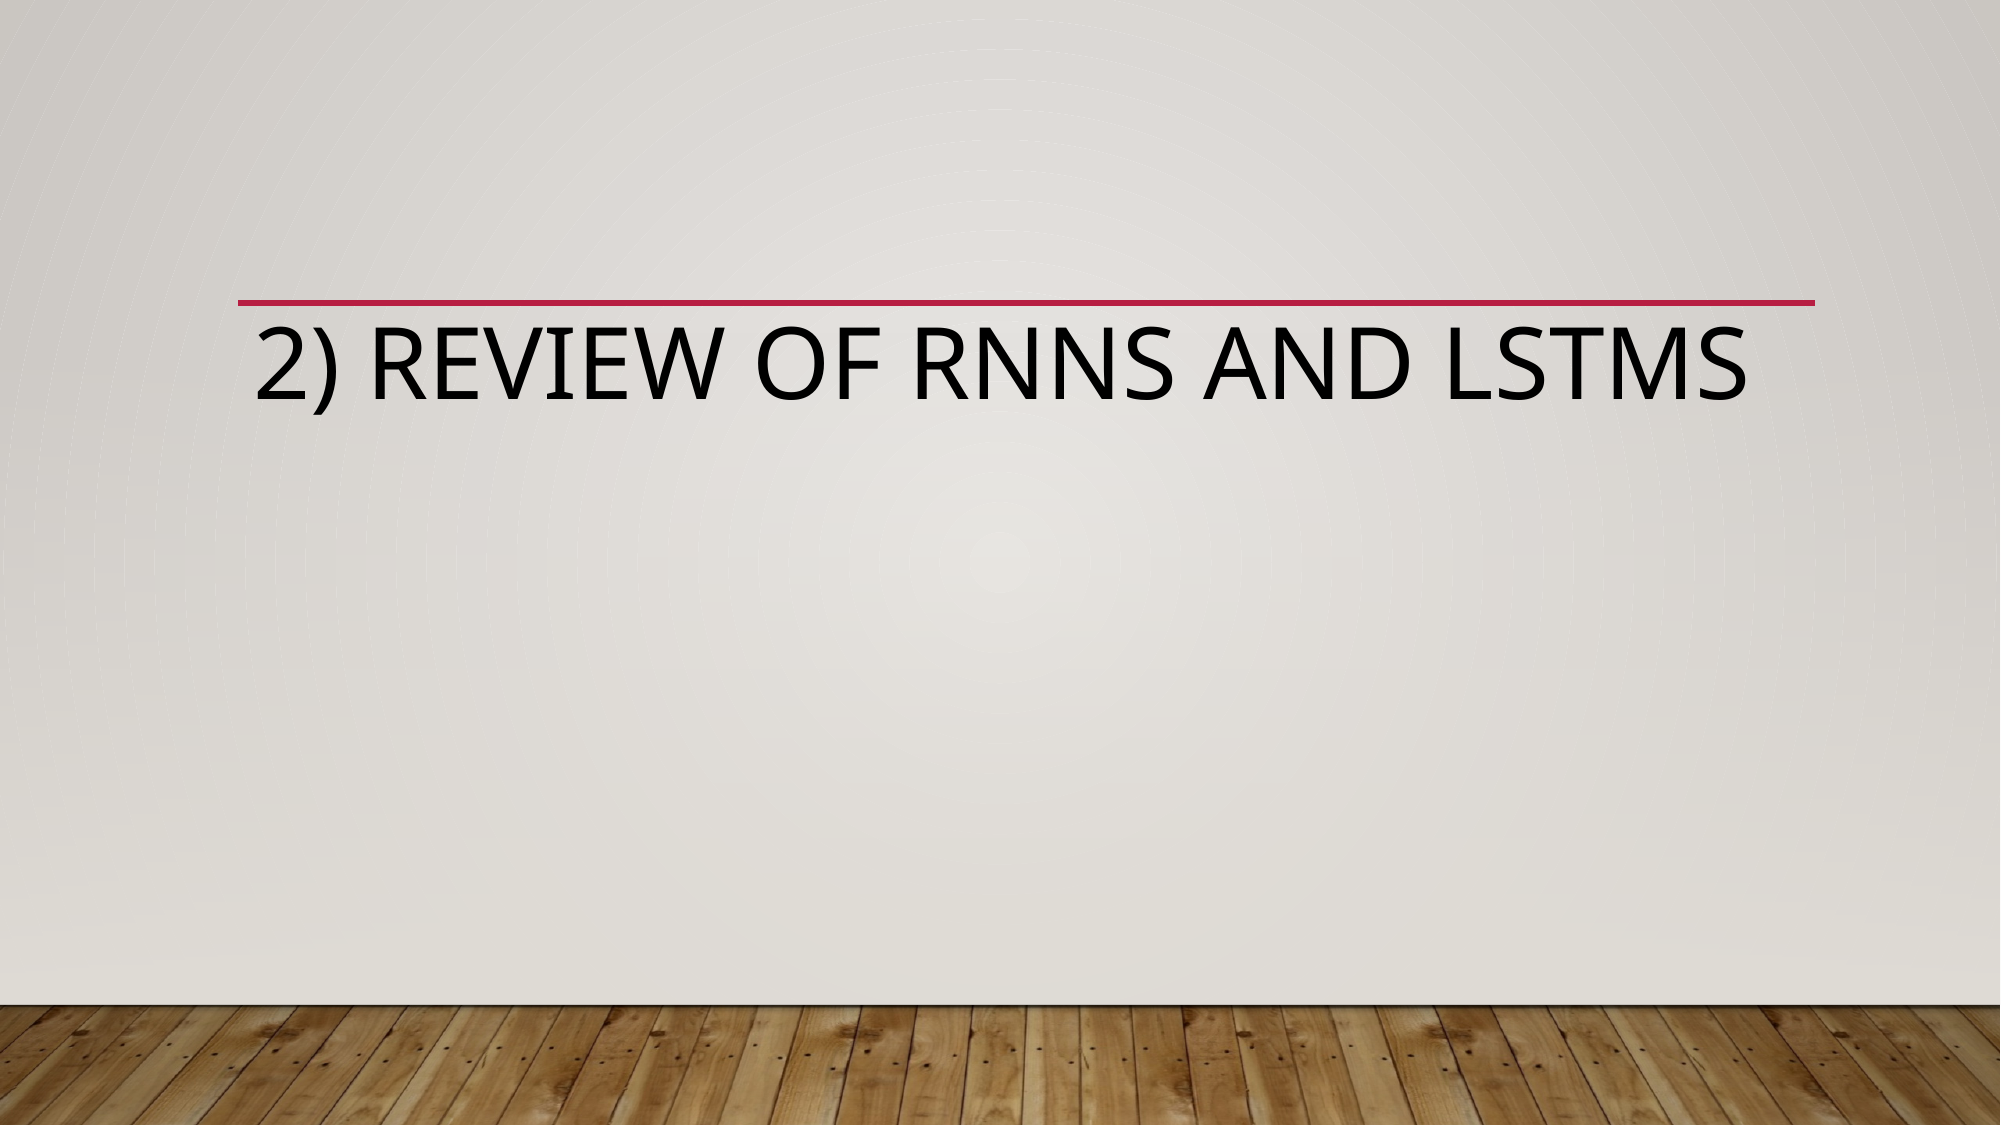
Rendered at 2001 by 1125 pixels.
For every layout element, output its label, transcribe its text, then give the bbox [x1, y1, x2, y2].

picture [0, 1005, 2000, 1125]
title 2) Review of RNNs and LSTMs [238, 305, 1920, 778]
